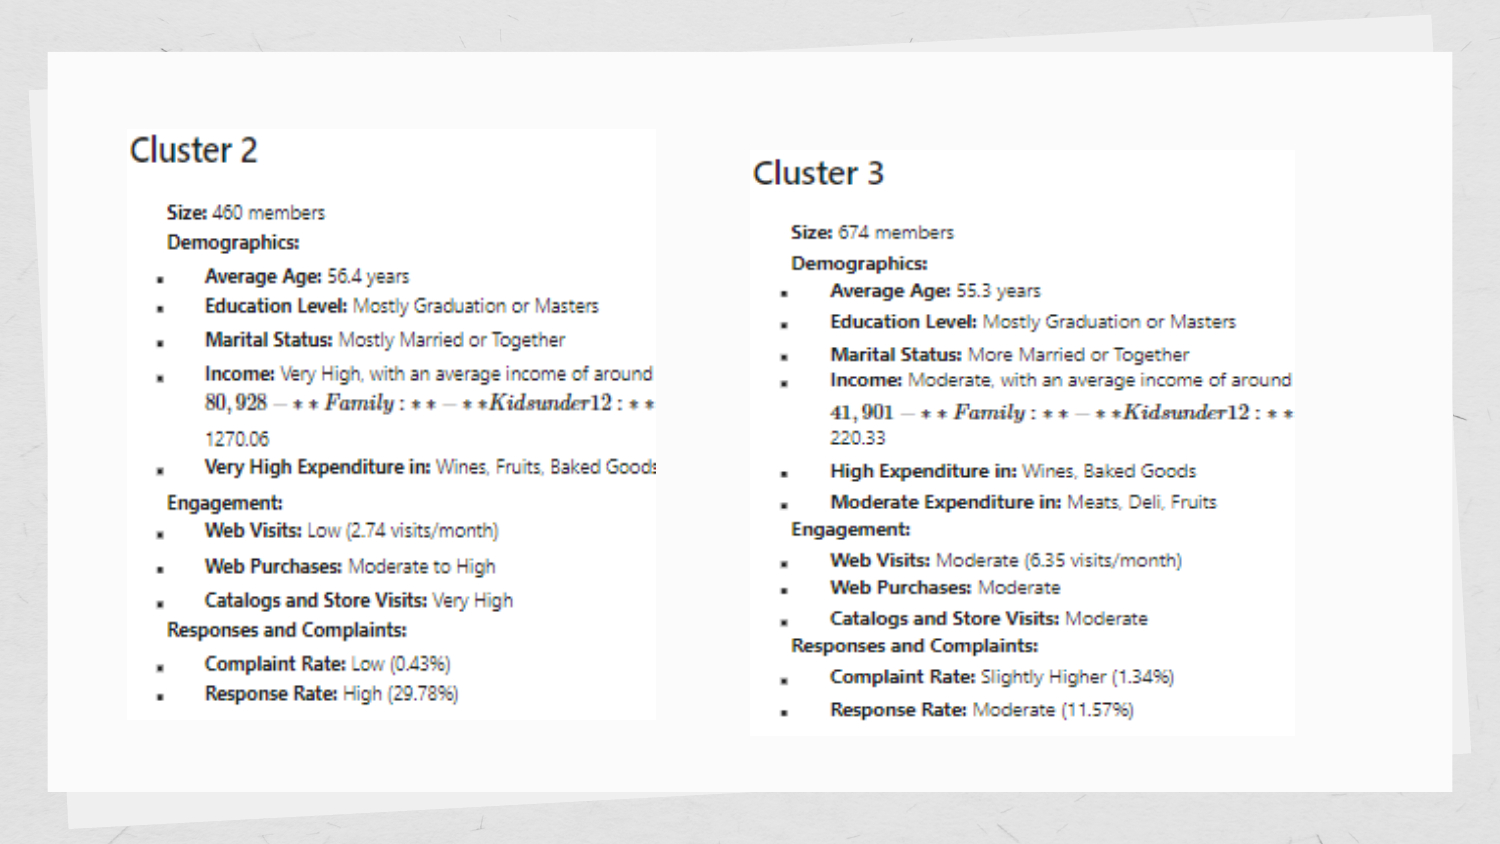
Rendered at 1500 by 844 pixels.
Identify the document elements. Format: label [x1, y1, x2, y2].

picture [126, 129, 656, 721]
picture [749, 150, 1295, 737]
